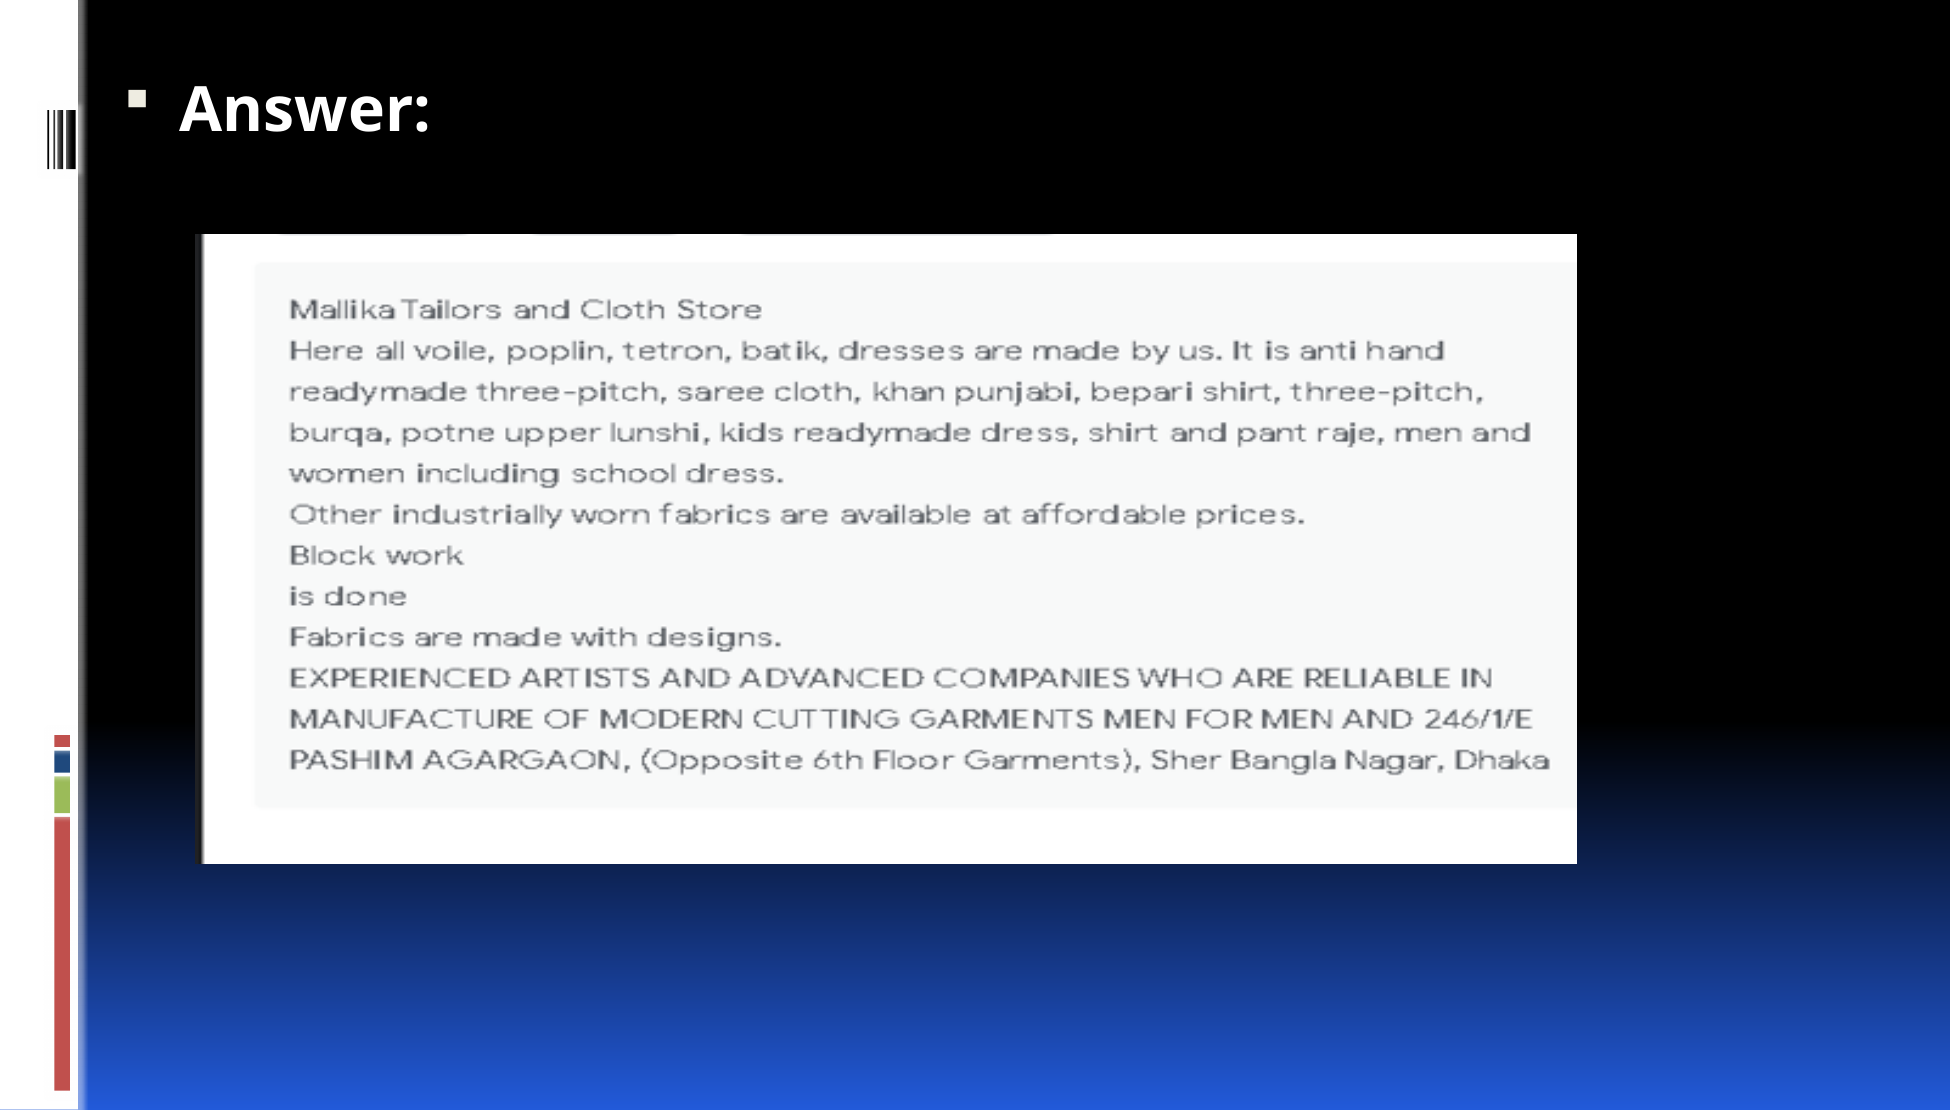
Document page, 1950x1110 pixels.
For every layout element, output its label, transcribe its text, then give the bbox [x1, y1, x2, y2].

picture [194, 233, 1577, 864]
list Answer: [97, 61, 1853, 1024]
